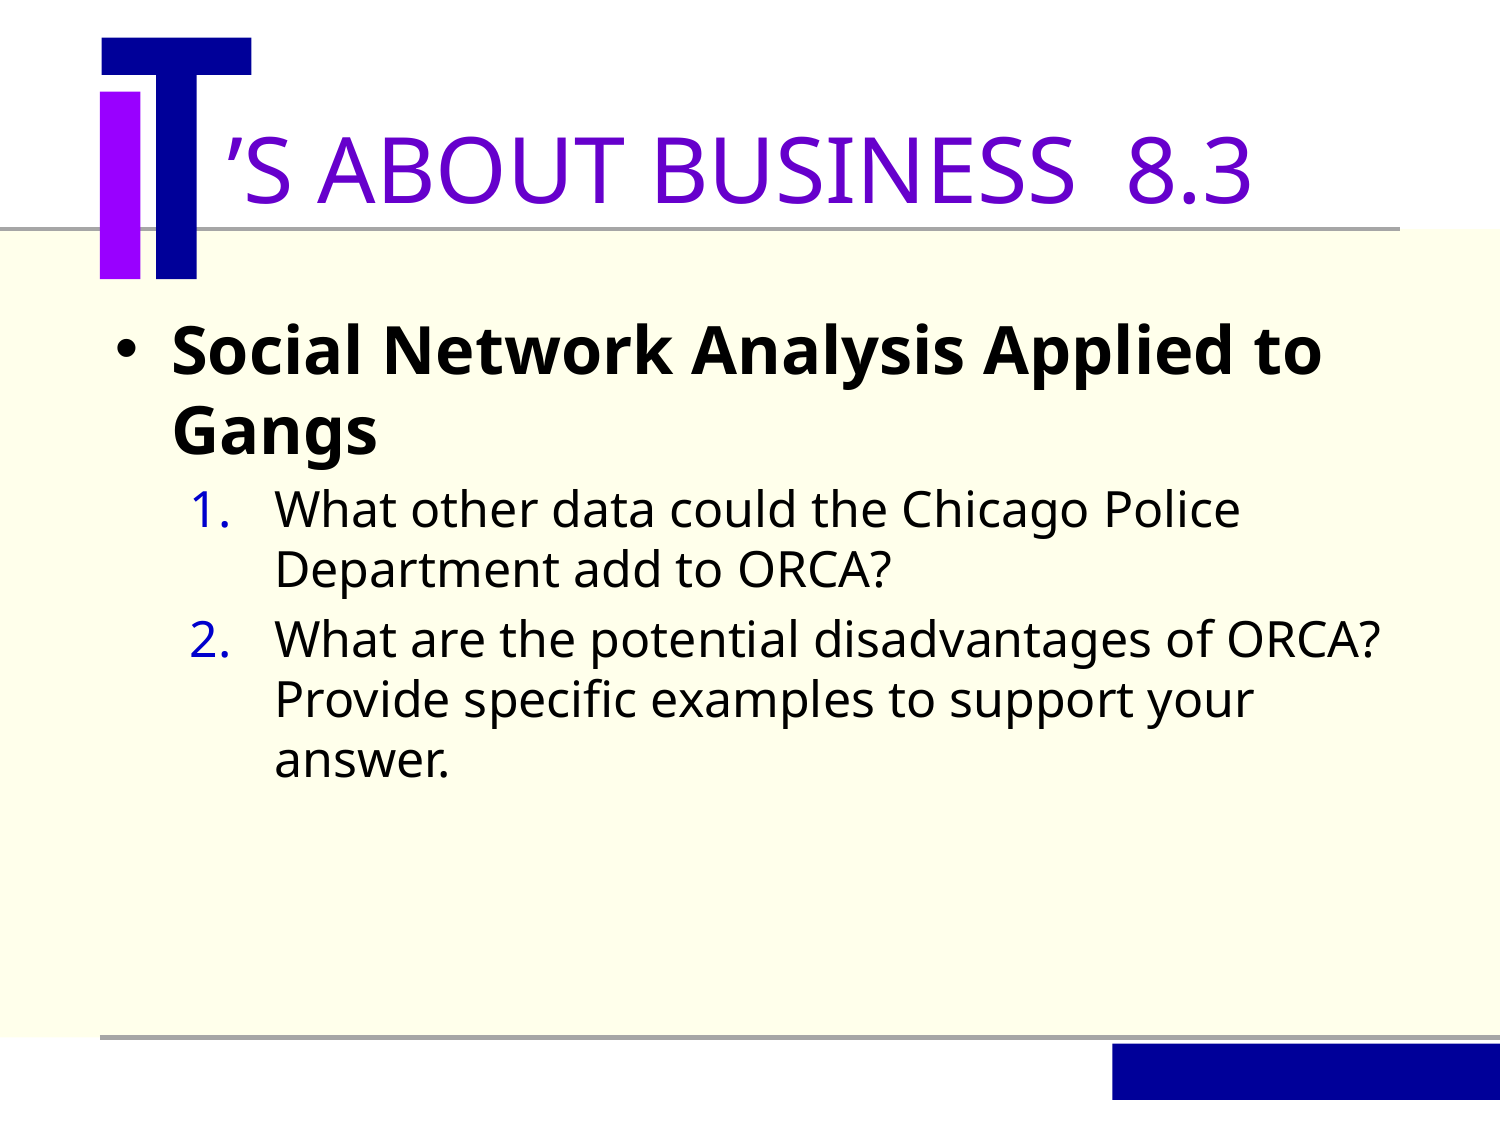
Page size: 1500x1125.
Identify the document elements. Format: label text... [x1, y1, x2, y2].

list Social Network Analysis Applied to Gangs What other data could the Chicago Police Department add to ORCA? What are the potential disadvantages of ORCA? Provide specific examples to support your answer. [99, 299, 1413, 1025]
list ’S ABOUT BUSINESS 8.3 [212, 104, 1488, 267]
